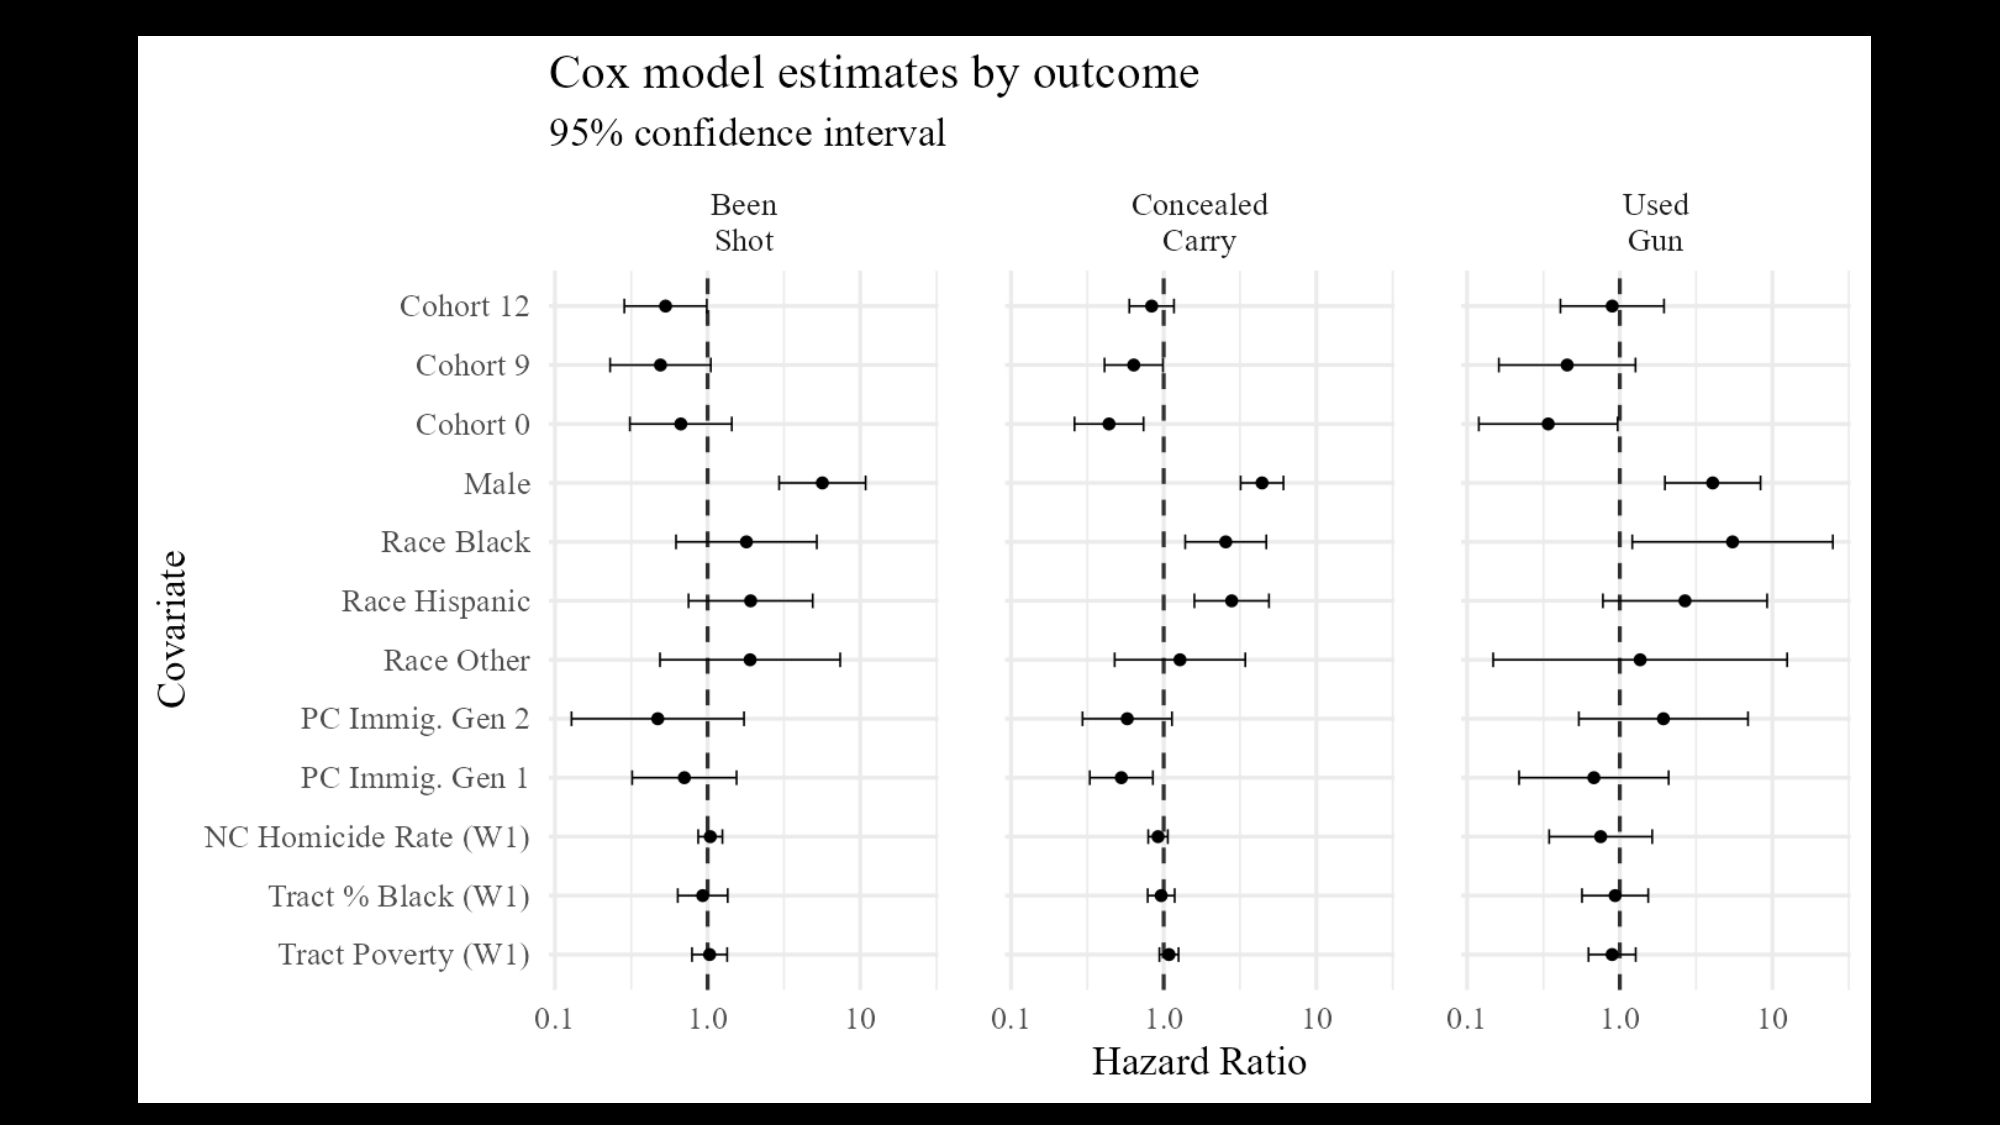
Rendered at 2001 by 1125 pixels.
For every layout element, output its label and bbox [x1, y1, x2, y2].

picture [138, 36, 1871, 1103]
